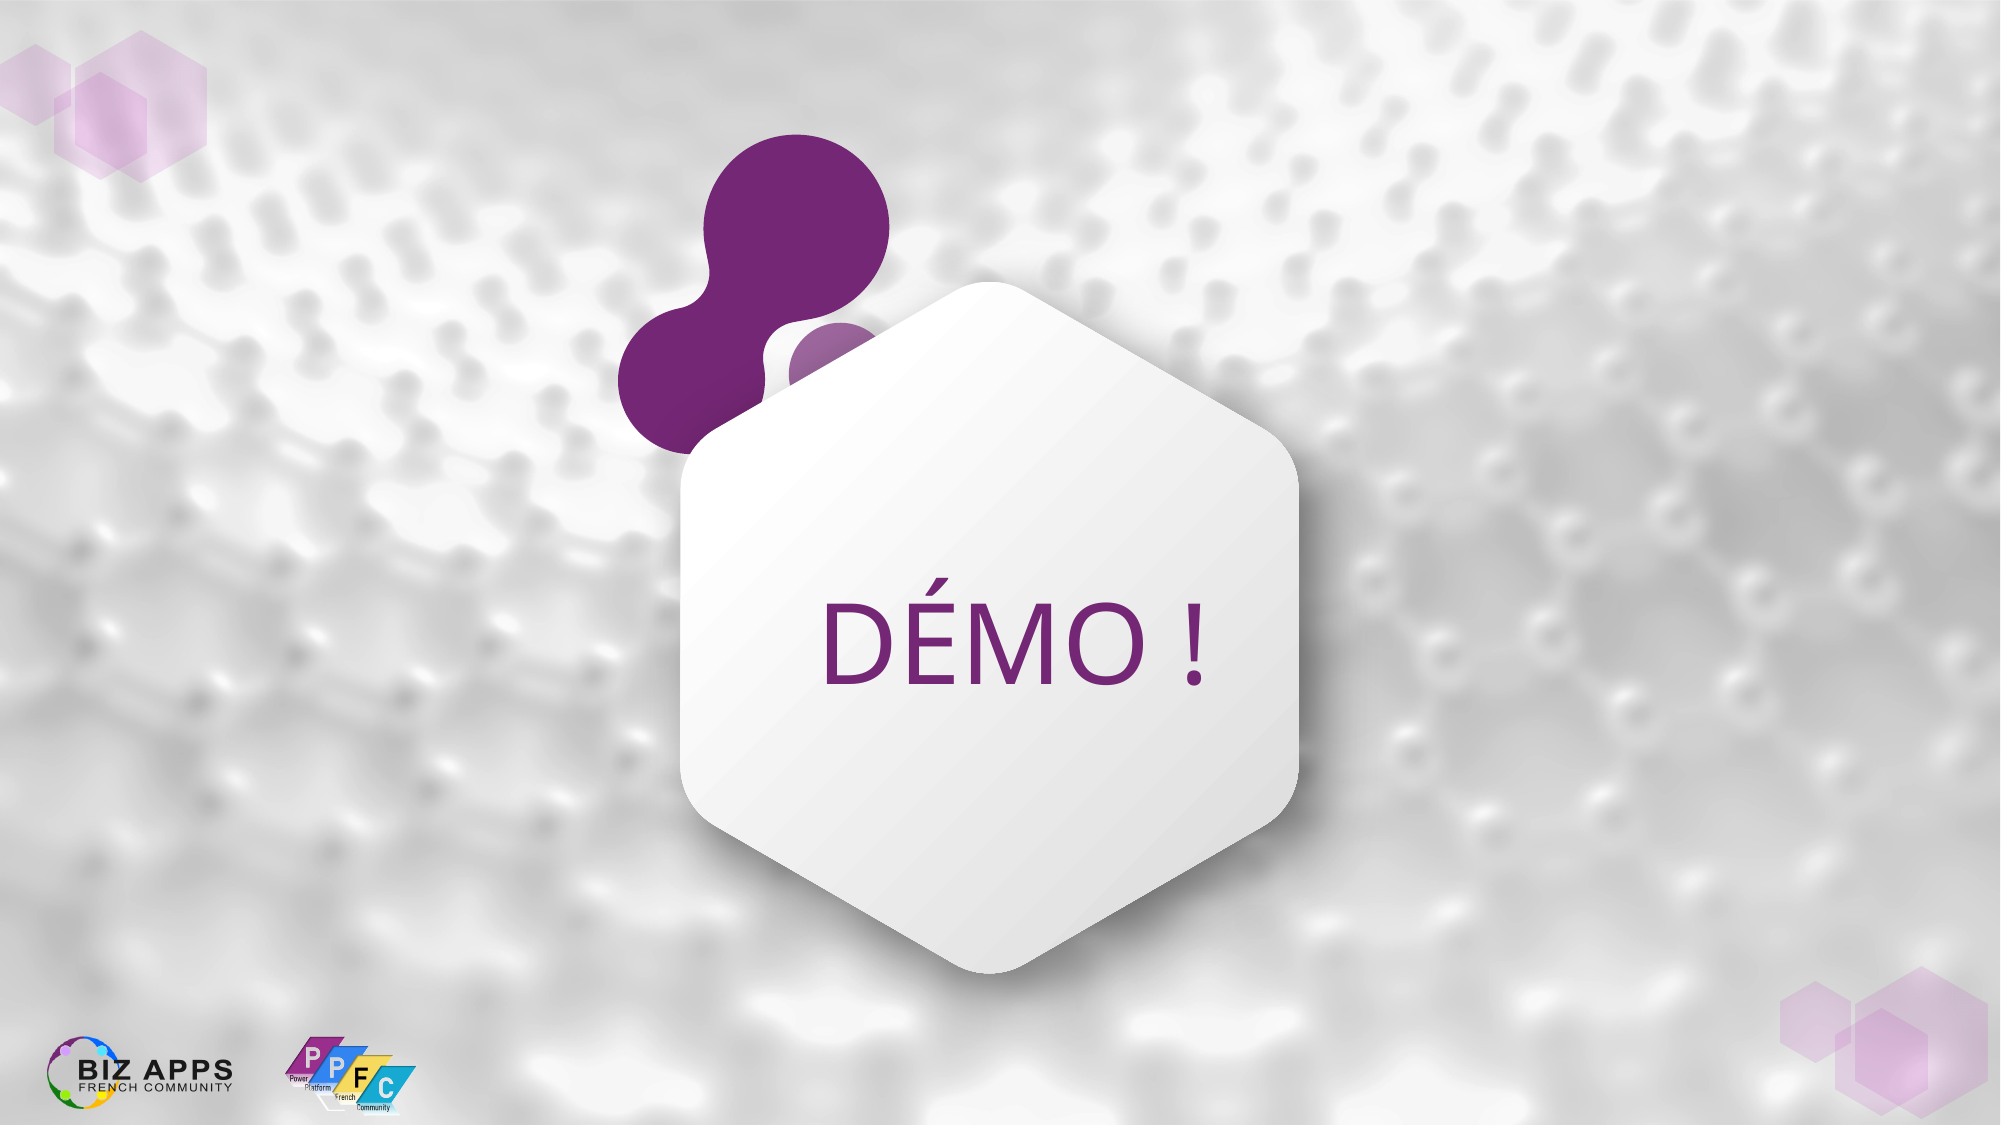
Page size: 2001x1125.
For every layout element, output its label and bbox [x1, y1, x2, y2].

picture [0, 0, 2001, 1125]
text_box [611, 134, 1323, 974]
